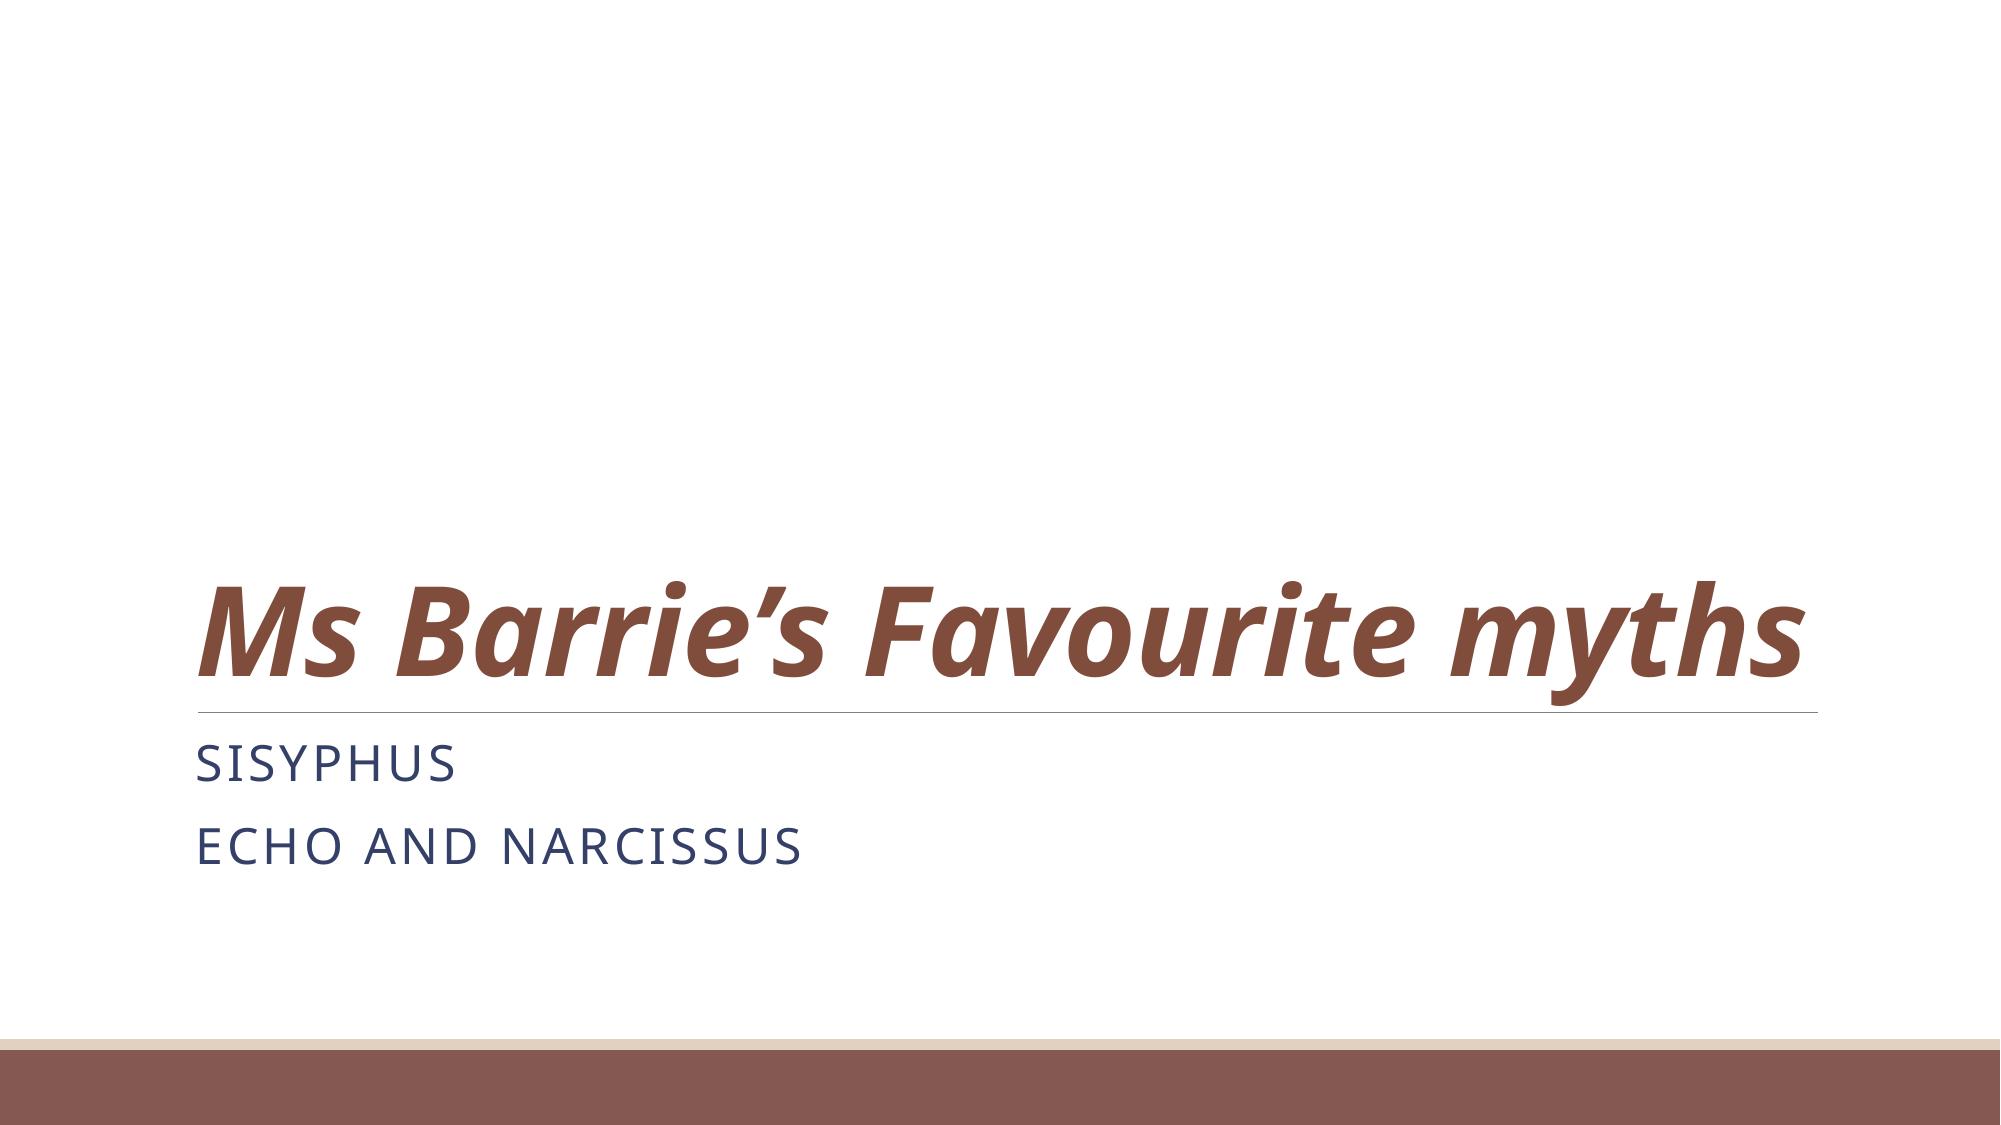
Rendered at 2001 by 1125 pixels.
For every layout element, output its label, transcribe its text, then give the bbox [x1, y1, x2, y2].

title Ms Barrie’s Favourite myths [180, 124, 1830, 710]
subtitle Sisyphus Echo and narcissus [180, 730, 1831, 919]
